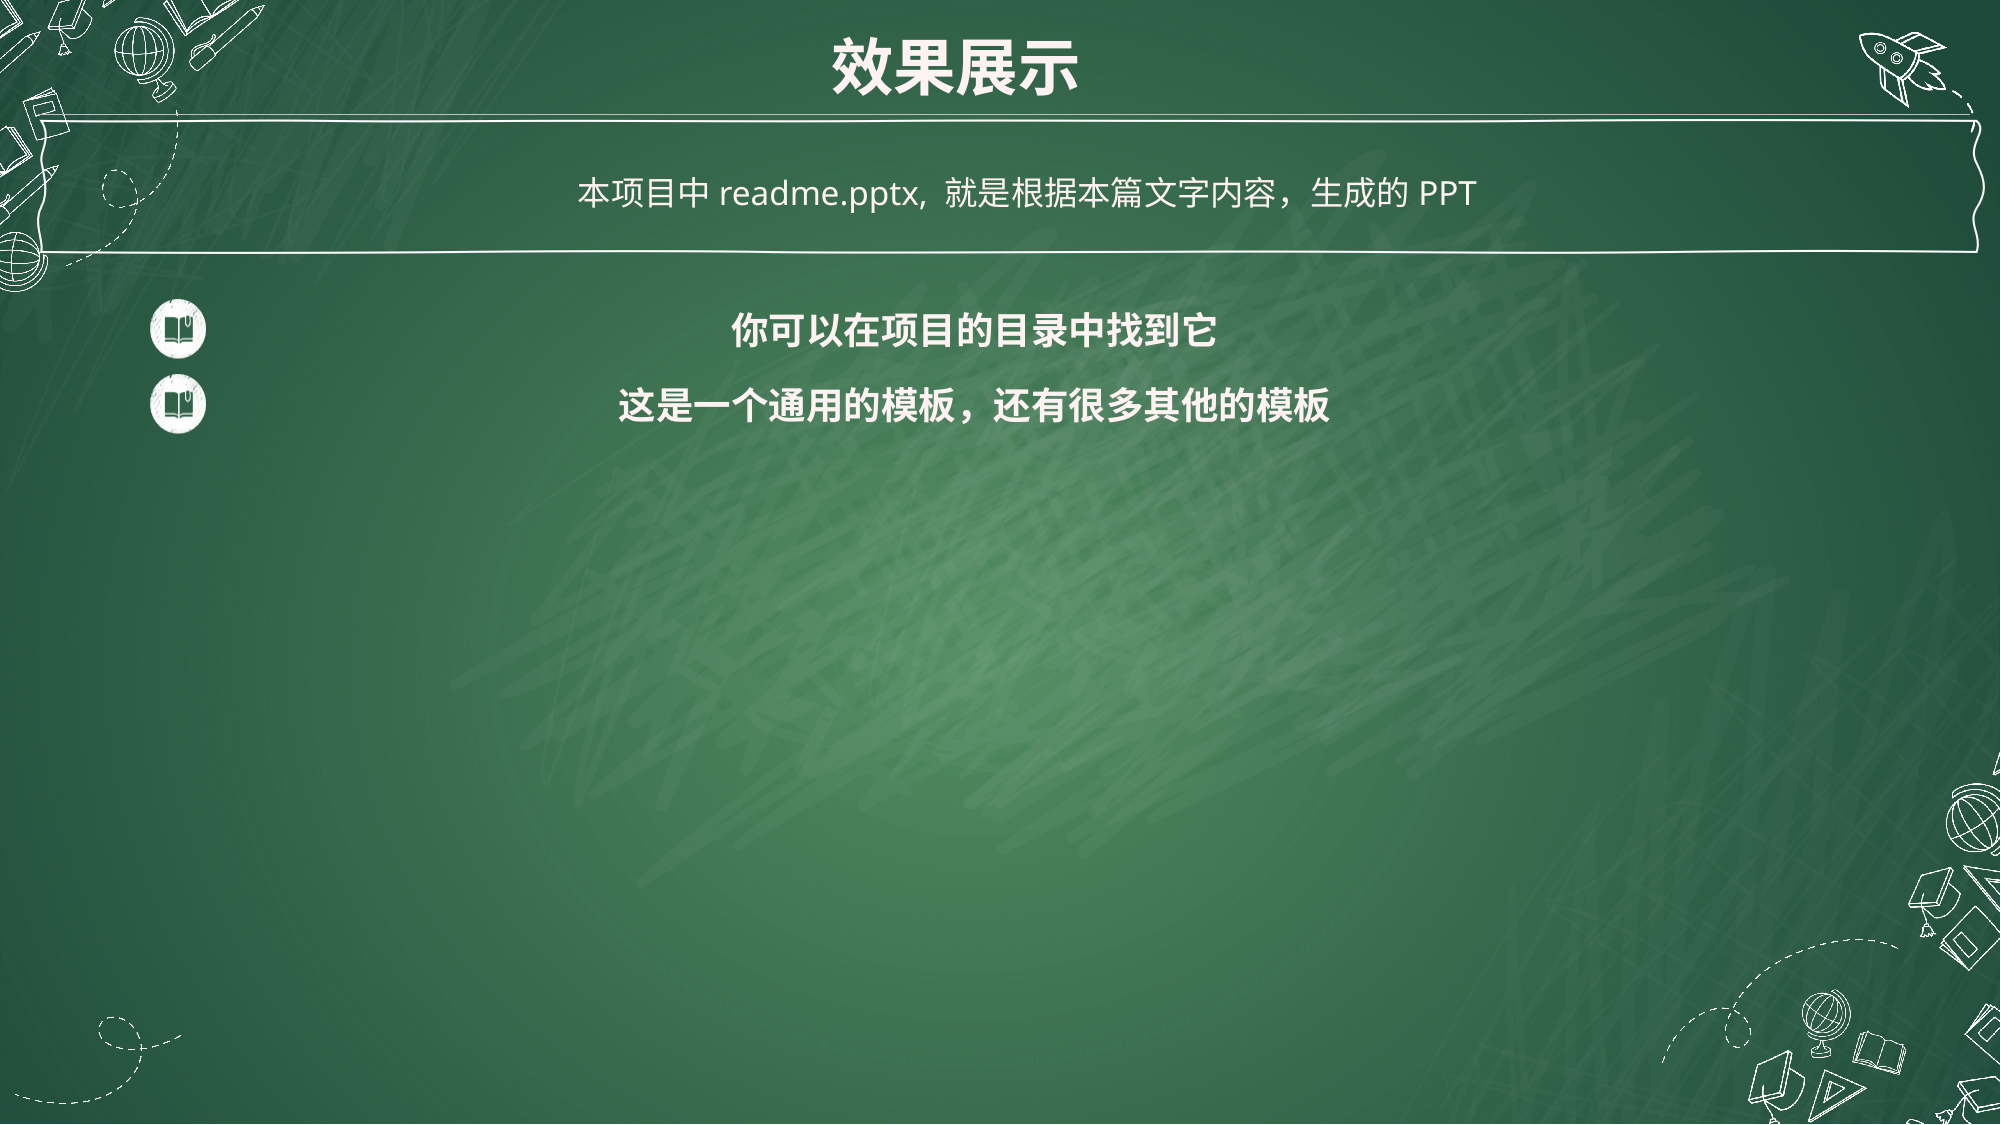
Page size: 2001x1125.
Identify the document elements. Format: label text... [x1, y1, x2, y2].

title 效果展示 [93, 0, 1819, 119]
text_box 这是一个通用的模板，还有很多其他的模板 [603, 374, 1347, 435]
text_box 你可以在项目的目录中找到它 [716, 299, 1234, 360]
picture [0, 0, 2001, 1125]
